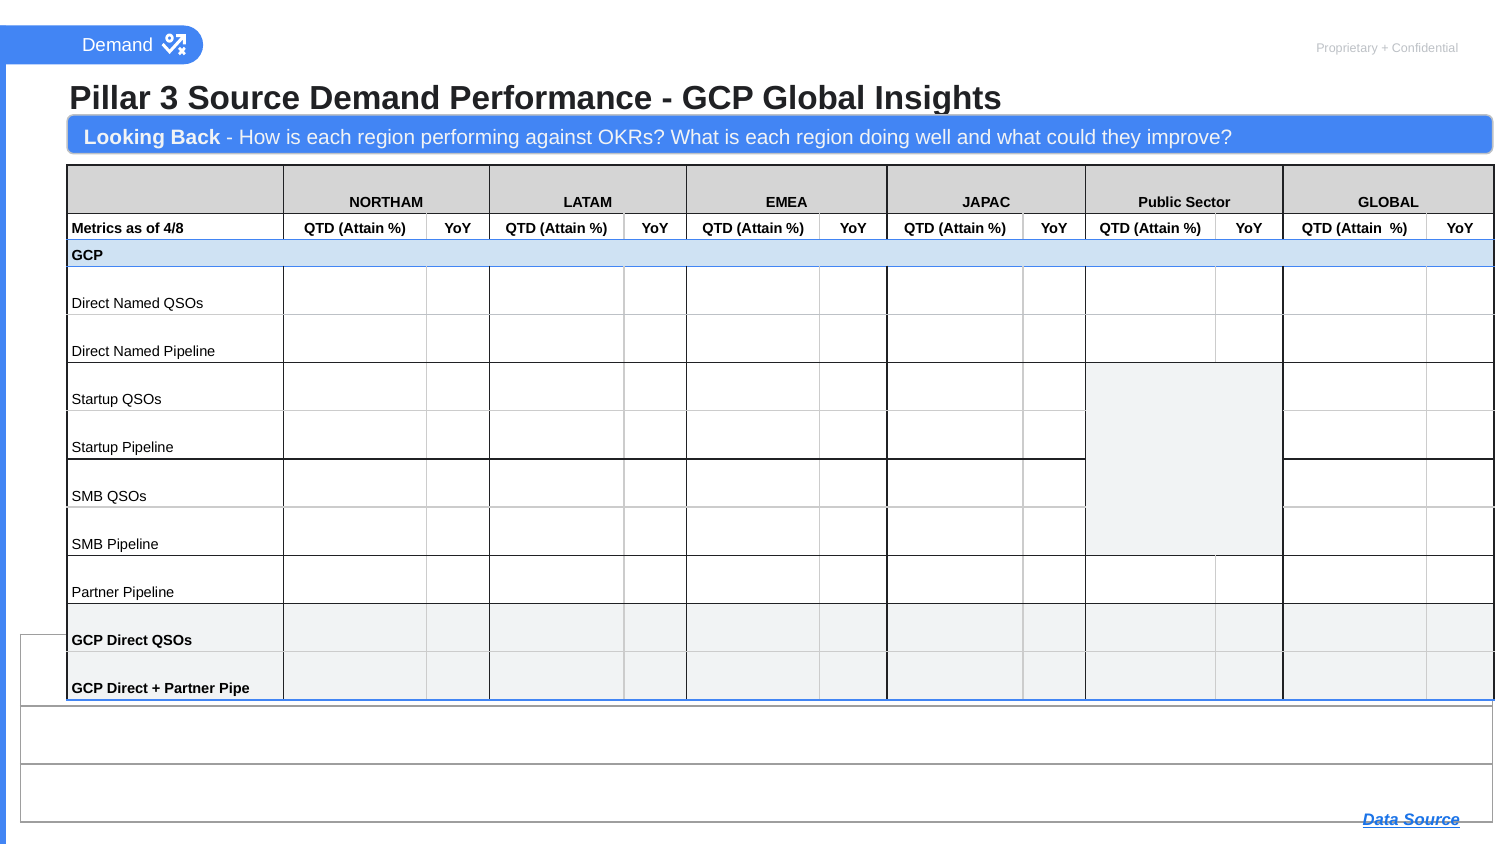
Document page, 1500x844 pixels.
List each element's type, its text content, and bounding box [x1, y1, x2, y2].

table_cell [820, 411, 886, 458]
table_cell [21, 765, 1492, 821]
table_cell [490, 363, 623, 410]
table_cell [888, 315, 1022, 362]
table_cell QTD (Attain %) [888, 214, 1022, 239]
table_cell [1086, 315, 1215, 362]
table_cell [687, 604, 819, 651]
table_cell [427, 267, 489, 314]
table_cell [1024, 556, 1085, 603]
table_cell [888, 460, 1022, 506]
text_box Data Source [1347, 799, 1500, 840]
table_cell Startup QSOs [68, 363, 283, 410]
table_cell [1427, 460, 1493, 506]
table_cell GCP Direct + Partner Pipe [68, 652, 283, 699]
table_cell [625, 652, 686, 699]
table_cell YoY [1427, 214, 1493, 239]
table_cell [490, 315, 623, 362]
table_cell [1284, 315, 1426, 362]
table_cell [888, 411, 1022, 458]
table_cell [888, 652, 1022, 699]
table_cell [1086, 652, 1215, 699]
table_cell [625, 508, 686, 555]
table_cell Direct Named QSOs [68, 267, 283, 314]
table_cell [284, 508, 426, 555]
table_cell [490, 267, 623, 314]
table_cell [625, 460, 686, 506]
table_cell [1284, 267, 1426, 314]
table_cell [284, 460, 426, 506]
table_cell [1086, 363, 1282, 555]
table_cell QTD (Attain %) [284, 214, 426, 239]
table_cell [490, 652, 623, 699]
table_cell [490, 460, 623, 506]
table_cell [1086, 556, 1215, 603]
table_cell Partner Pipeline [68, 556, 283, 603]
table_cell [888, 363, 1022, 410]
table_cell [687, 556, 819, 603]
table_cell [820, 652, 886, 699]
table_cell [1216, 556, 1282, 603]
table_cell [888, 508, 1022, 555]
table_cell Startup Pipeline [68, 411, 283, 458]
table_cell [888, 267, 1022, 314]
table_header JAPAC [888, 166, 1085, 213]
table_cell [1427, 604, 1493, 651]
table_cell [427, 460, 489, 506]
text_box Looking Back - How is each region performing against OKRs? What is each region doing well and what could they improve? [67, 114, 1493, 154]
table_cell [1427, 652, 1493, 699]
table_cell [820, 267, 886, 314]
table_cell Metrics as of 4/8 [68, 214, 283, 239]
table_cell [1284, 363, 1426, 410]
table_cell [888, 604, 1022, 651]
table_cell [1024, 267, 1085, 314]
table_cell [1427, 508, 1493, 555]
table_cell [820, 604, 886, 651]
table_cell GCP Direct QSOs [68, 604, 283, 651]
table_cell [1427, 267, 1493, 314]
table_cell YoY [625, 214, 686, 239]
table_cell [1284, 508, 1426, 555]
table_cell [1024, 315, 1085, 362]
table_cell YoY [820, 214, 886, 239]
subtitle Demand [10, 24, 154, 64]
table_cell [427, 556, 489, 603]
table_cell Direct Named Pipeline [68, 315, 283, 362]
table_header [68, 166, 283, 213]
table_cell [284, 267, 426, 314]
table_cell SMB QSOs [68, 460, 283, 506]
table_cell [820, 363, 886, 410]
table_cell [284, 604, 426, 651]
table_cell [820, 556, 886, 603]
table_header GLOBAL [1284, 166, 1493, 213]
table_cell [1024, 604, 1085, 651]
table_cell [1284, 652, 1426, 699]
table_cell [156, 31, 191, 65]
table_cell [1216, 267, 1282, 314]
table_cell [687, 508, 819, 555]
table_cell [687, 652, 819, 699]
table_cell [427, 508, 489, 555]
table_cell YoY [1216, 214, 1282, 239]
table_cell [1024, 363, 1085, 410]
table_cell [490, 508, 623, 555]
title Pillar 3 Source Demand Performance - GCP Global Insights [69, 70, 1464, 116]
table_cell [820, 315, 886, 362]
table_cell [888, 556, 1022, 603]
table_cell GCP [68, 240, 1493, 266]
table_cell [490, 604, 623, 651]
table_cell [687, 363, 819, 410]
table_cell [1216, 604, 1282, 651]
table_header EMEA [687, 166, 886, 213]
table_cell [625, 363, 686, 410]
table_cell [284, 652, 426, 699]
table_cell [1427, 363, 1493, 410]
table_header LATAM [490, 166, 686, 213]
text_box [161, 33, 187, 56]
table_header NORTHAM [284, 166, 489, 213]
table_cell [625, 411, 686, 458]
table_cell [427, 315, 489, 362]
table_cell [1024, 460, 1085, 506]
table_cell [1216, 315, 1282, 362]
table_cell [427, 363, 489, 410]
table_cell [687, 411, 819, 458]
table_cell [625, 315, 686, 362]
table_cell [820, 460, 886, 506]
table_cell [1086, 604, 1215, 651]
table_cell [1284, 604, 1426, 651]
table_cell [1024, 652, 1085, 699]
table_cell [284, 363, 426, 410]
table_cell [1284, 460, 1426, 506]
table_cell [820, 508, 886, 555]
table_cell QTD (Attain %) [490, 214, 623, 239]
table_cell [687, 460, 819, 506]
table_cell [1024, 411, 1085, 458]
table_cell [490, 556, 623, 603]
table_cell [1427, 556, 1493, 603]
table_cell [427, 604, 489, 651]
table_cell [1216, 652, 1282, 699]
table_cell [1024, 508, 1085, 555]
table_cell [1427, 411, 1493, 458]
table_cell [625, 267, 686, 314]
table_cell [284, 411, 426, 458]
table_cell [687, 315, 819, 362]
table_cell QTD (Attain %) [687, 214, 819, 239]
table_cell [1427, 315, 1493, 362]
table_cell [427, 411, 489, 458]
table_cell SMB Pipeline [68, 508, 283, 555]
table_cell [490, 411, 623, 458]
table_cell QTD (Attain %) [1086, 214, 1215, 239]
table_cell [284, 315, 426, 362]
table_cell QTD (Attain %) [1284, 214, 1426, 239]
table_cell [1284, 411, 1426, 458]
table_cell [625, 556, 686, 603]
table_cell [625, 604, 686, 651]
table_cell [687, 267, 819, 314]
table_cell [1284, 556, 1426, 603]
table_cell YoY [427, 214, 489, 239]
table_header [21, 635, 1492, 705]
table_cell [427, 652, 489, 699]
table_cell [21, 707, 1492, 763]
table_cell [284, 556, 426, 603]
table_cell YoY [1024, 214, 1085, 239]
table_cell [1086, 267, 1215, 314]
table_header Public Sector [1086, 166, 1282, 213]
